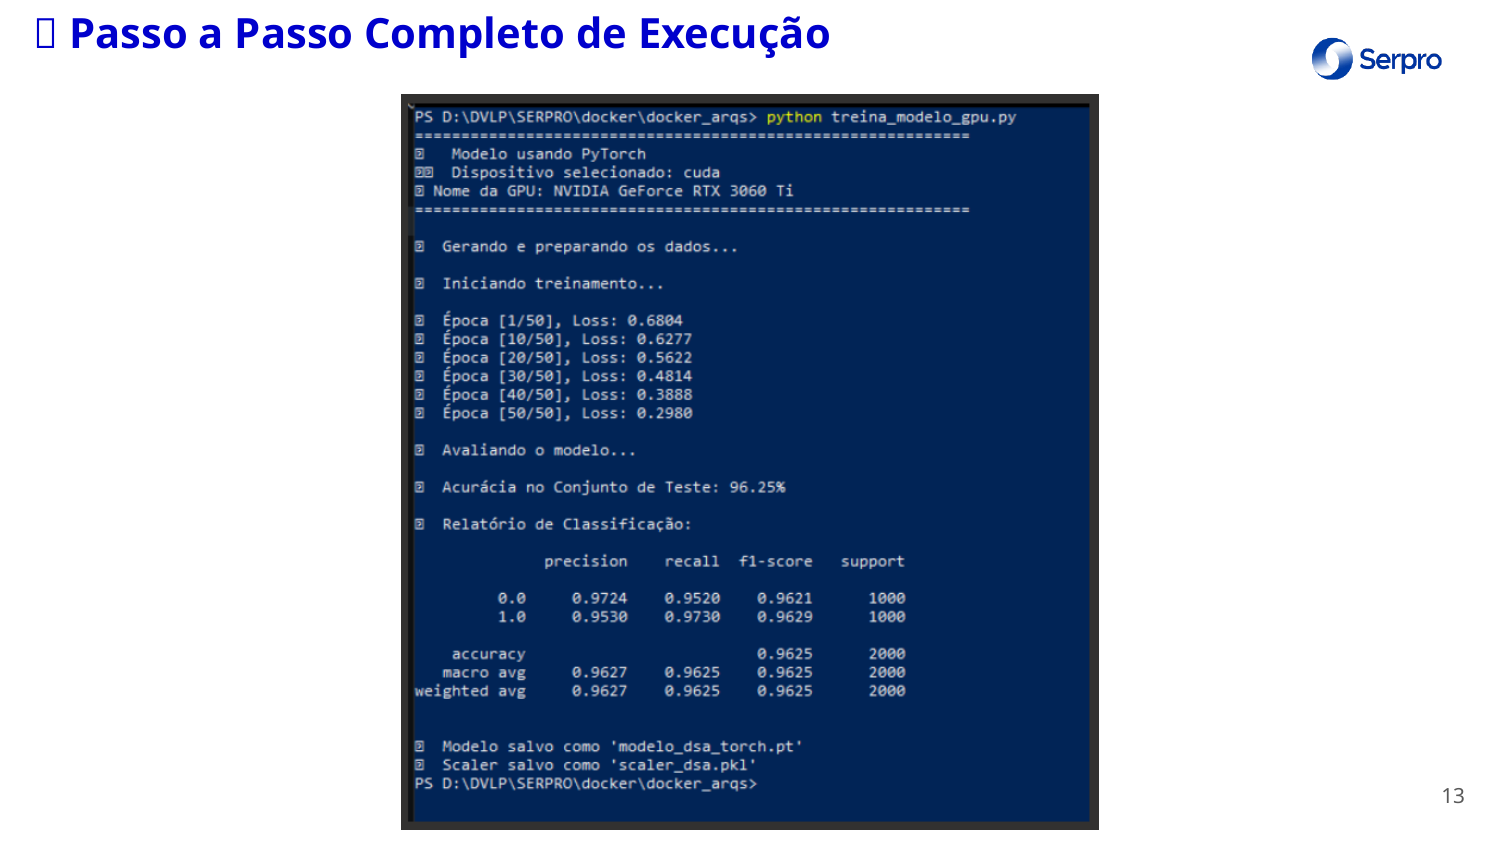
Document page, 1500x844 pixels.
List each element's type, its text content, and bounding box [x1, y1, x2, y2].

text_box 13 [1389, 764, 1480, 830]
text_box 🧪 Passo a Passo Completo de Execução [33, 7, 1435, 130]
picture [401, 94, 1099, 830]
picture [1310, 37, 1442, 80]
